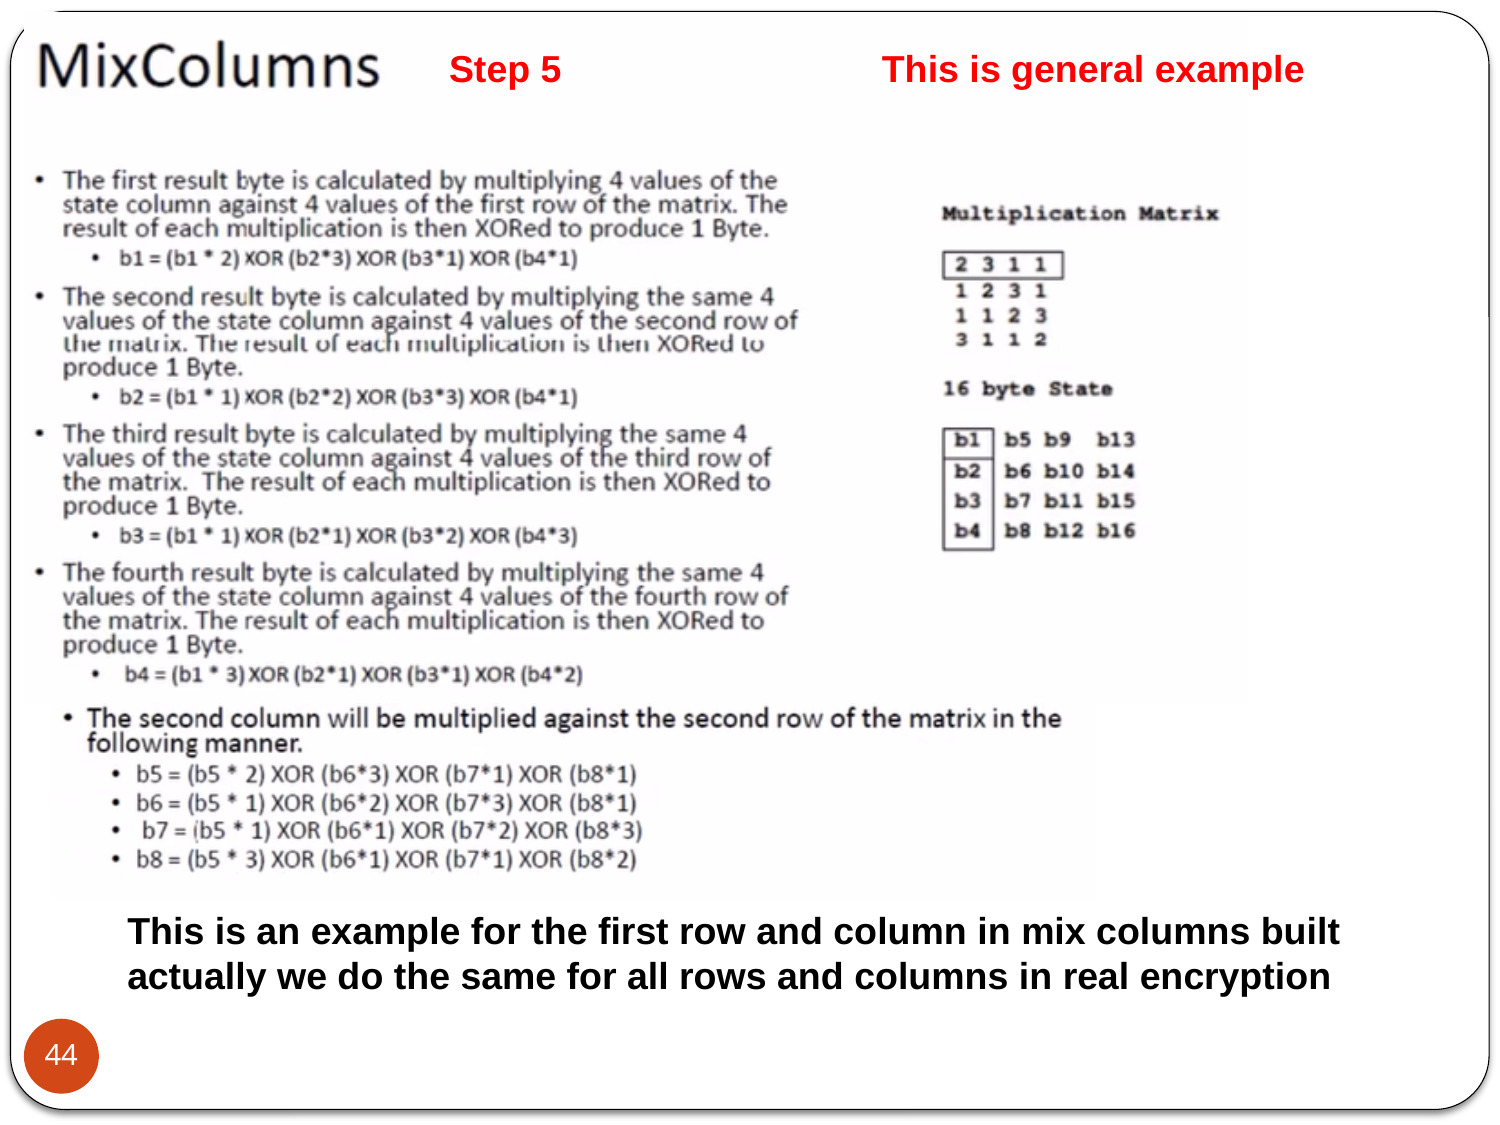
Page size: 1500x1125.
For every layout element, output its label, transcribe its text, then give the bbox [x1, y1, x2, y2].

text_box This is general example [1252, 37, 1331, 98]
picture [24, 12, 1248, 901]
slide_number 44 [23, 1018, 99, 1094]
text_box This is an example for the first row and column in mix columns built actually we do the same for all rows and columns in real encryption [112, 899, 1450, 1005]
